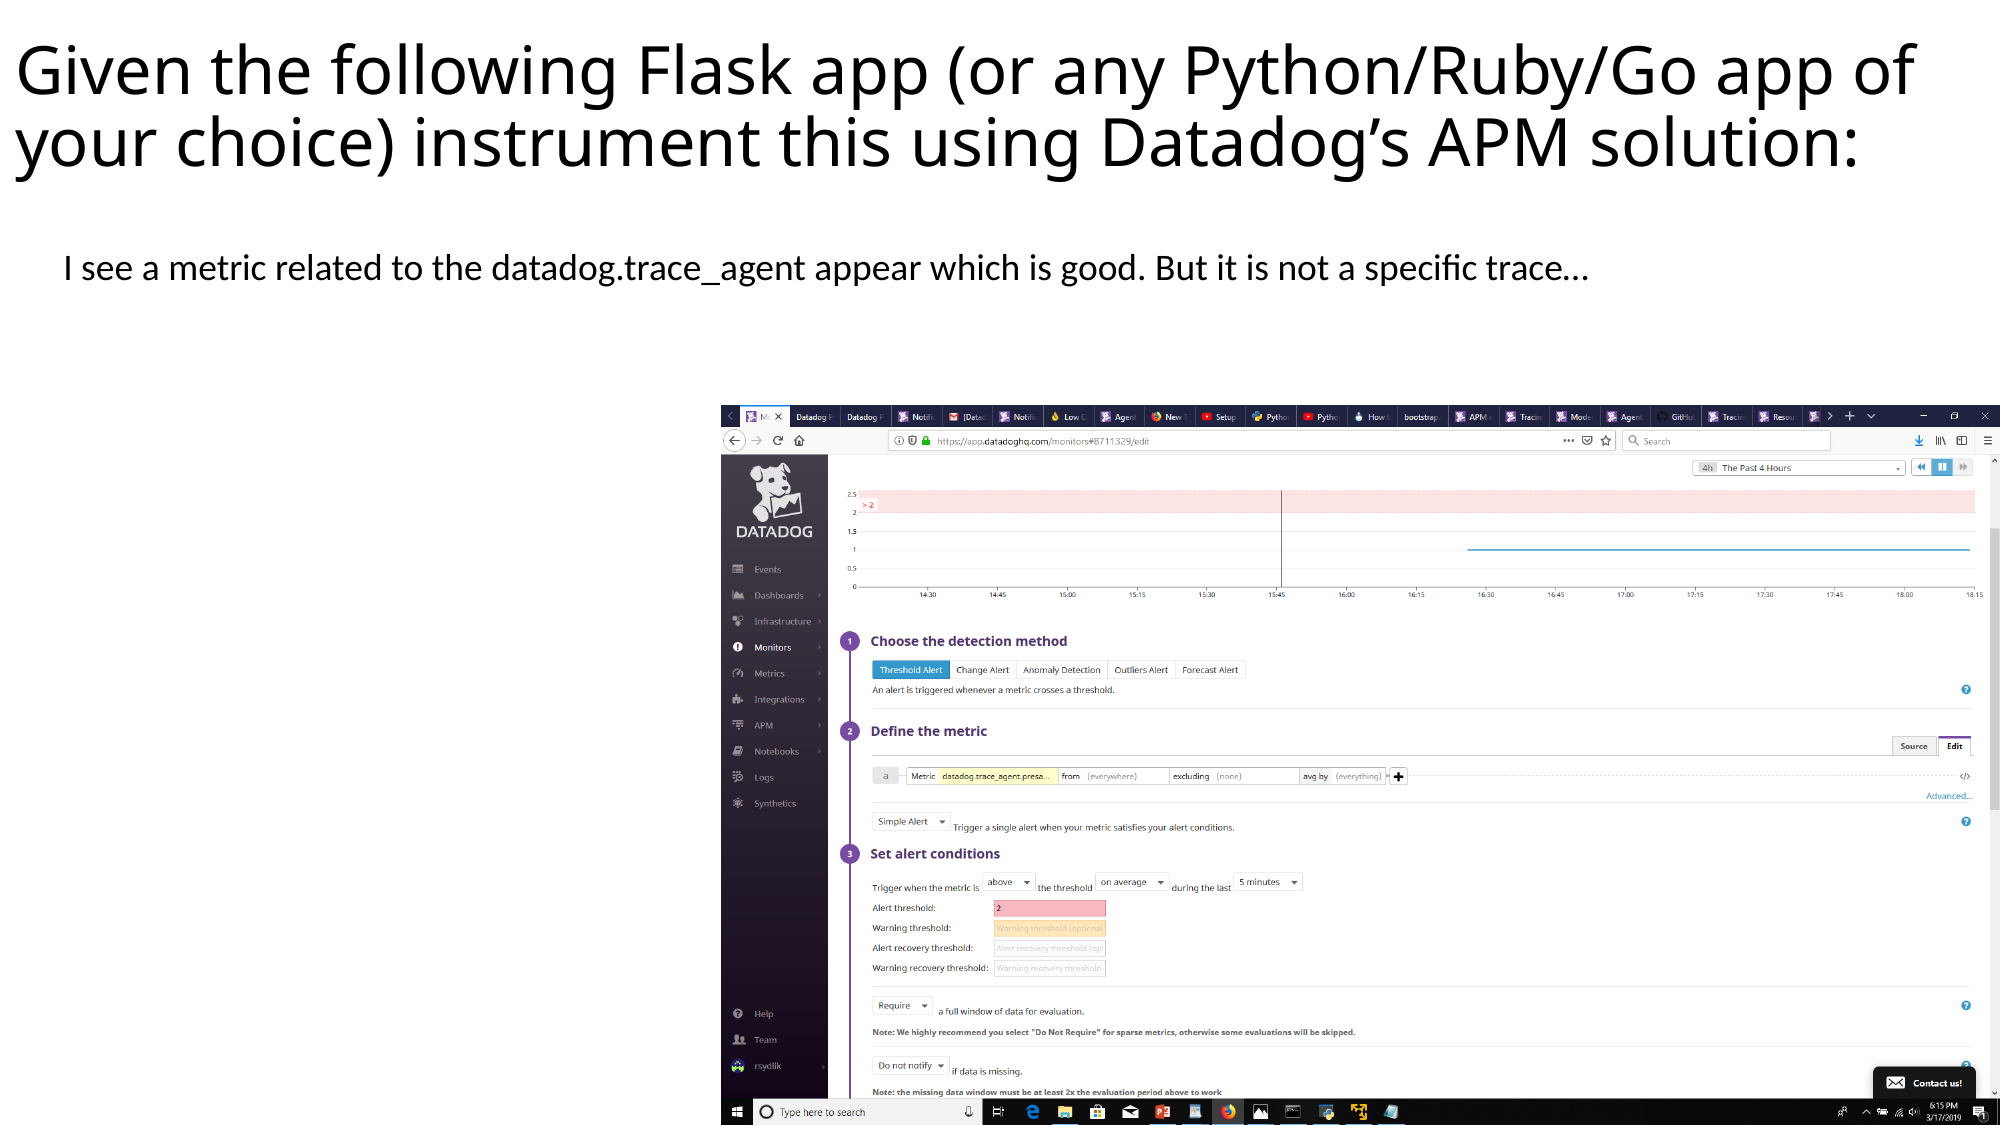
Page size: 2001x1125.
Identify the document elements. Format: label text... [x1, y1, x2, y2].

picture [721, 405, 2000, 1125]
text_box I see a metric related to the datadog.trace_agent appear which is good. But it is not a specific trace… [48, 235, 1741, 296]
title Given the following Flask app (or any Python/Ruby/Go app of your choice) instrument this using Datadog’s APM solution: [0, 0, 2000, 218]
